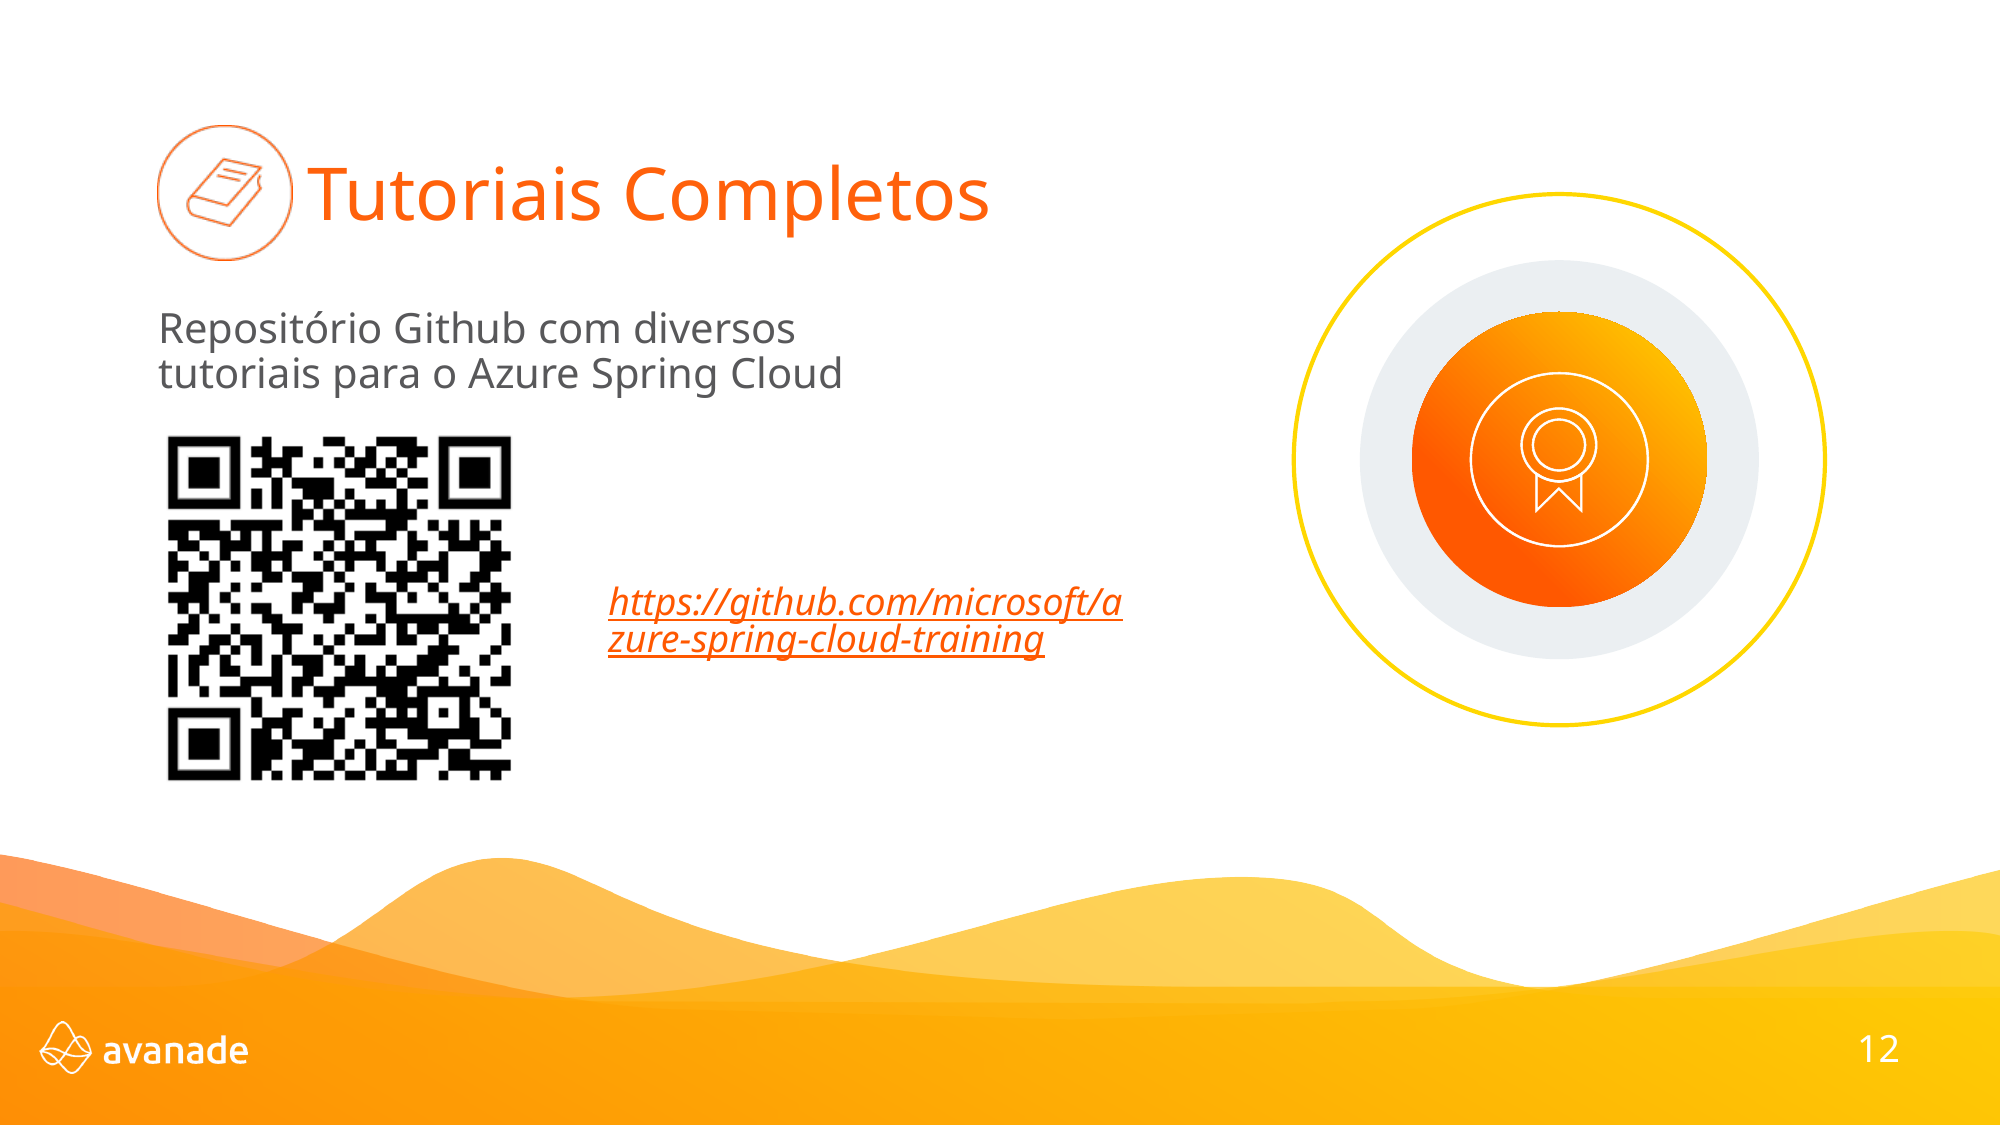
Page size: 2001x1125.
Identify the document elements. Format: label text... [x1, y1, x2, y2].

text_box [1469, 372, 1649, 548]
picture [157, 125, 293, 261]
text_box Repositório Github com diversos tutoriais para o Azure Spring Cloud [143, 300, 865, 464]
text_box https://github.com/microsoft/azure-spring-cloud-training [593, 571, 1151, 710]
picture [0, 844, 2000, 1125]
text_box [1292, 193, 1827, 727]
text_box Tutoriais Completos [293, 150, 1390, 261]
picture [156, 423, 522, 793]
